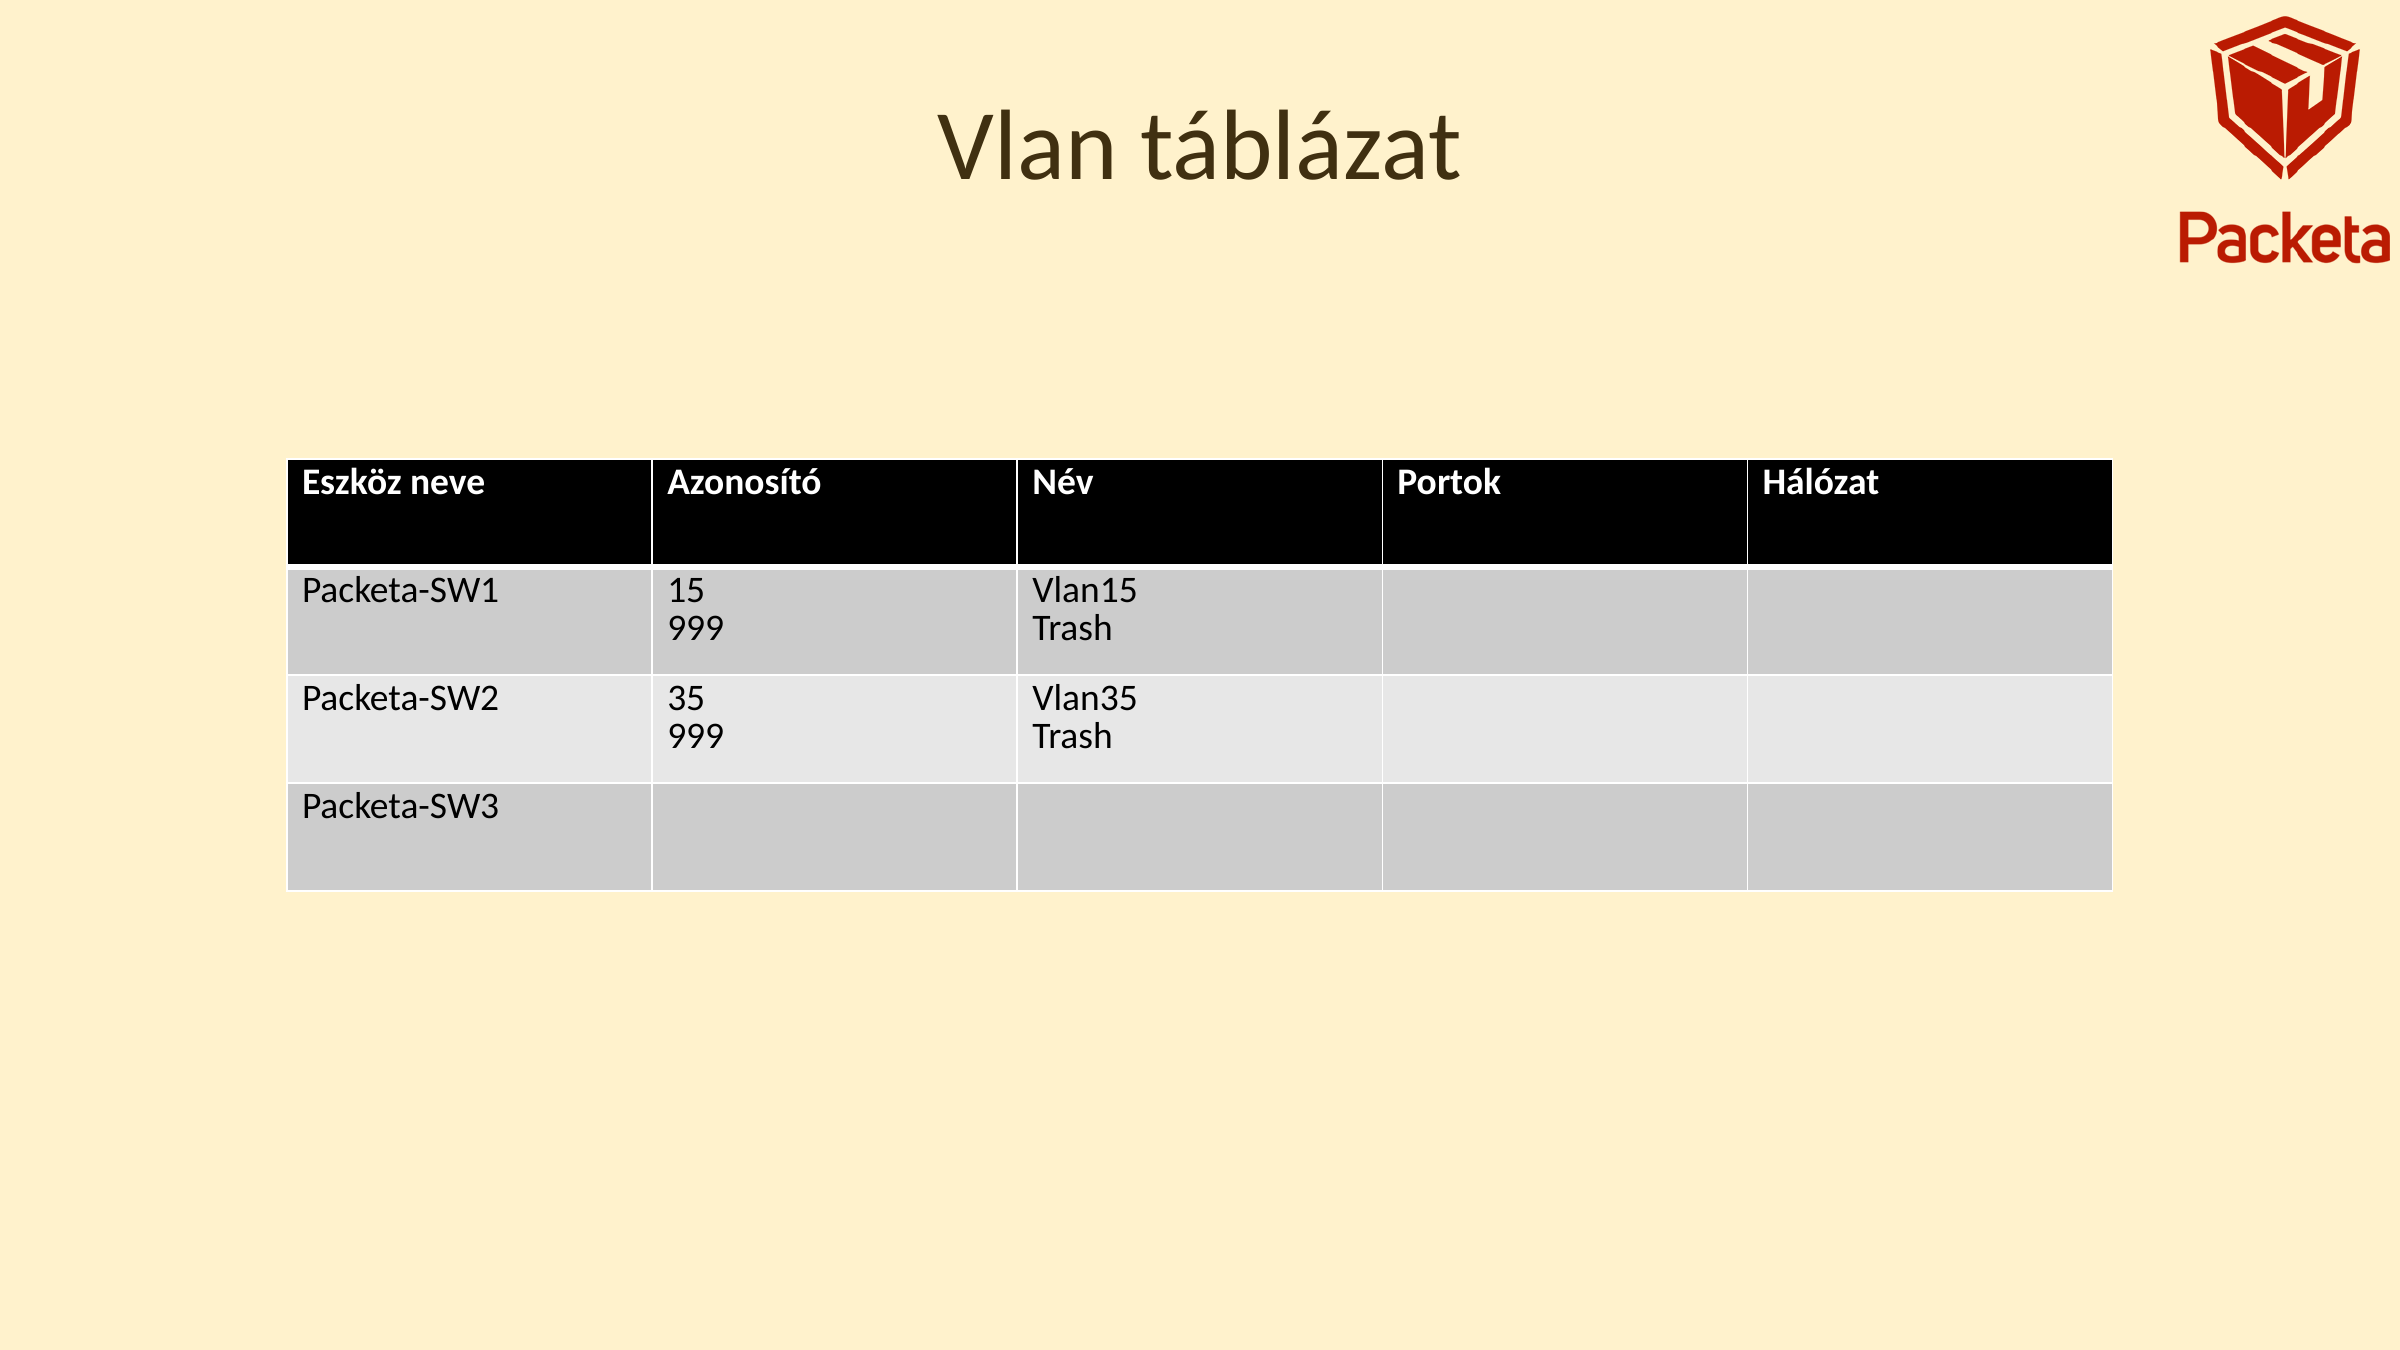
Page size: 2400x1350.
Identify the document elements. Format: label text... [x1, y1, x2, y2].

table_cell Vlan35 Trash [1018, 676, 1382, 782]
table_header Eszköz neve [288, 460, 651, 564]
table_cell Packeta-SW1 [288, 570, 651, 674]
table_cell Packeta-SW2 [288, 676, 651, 782]
table_cell Packeta-SW3 [288, 784, 651, 890]
table_cell [1748, 784, 2112, 890]
table_cell Vlan15 Trash [1018, 570, 1382, 674]
picture [2164, 16, 2400, 268]
table_header Hálózat [1748, 460, 2112, 564]
table_header Azonosító [653, 460, 1016, 564]
table_header Név [1018, 460, 1382, 564]
table_cell [1383, 784, 1747, 890]
text_box Vlan táblázat [651, 142, 1749, 201]
table_cell [1018, 784, 1382, 890]
table_header Portok [1383, 460, 1747, 564]
table_cell [1748, 676, 2112, 782]
table_cell 35 999 [653, 676, 1016, 782]
table_cell 15 999 [653, 570, 1016, 674]
table_cell [1383, 570, 1747, 674]
table_cell [653, 784, 1016, 890]
table_cell [1748, 570, 2112, 674]
table_cell [1383, 676, 1747, 782]
